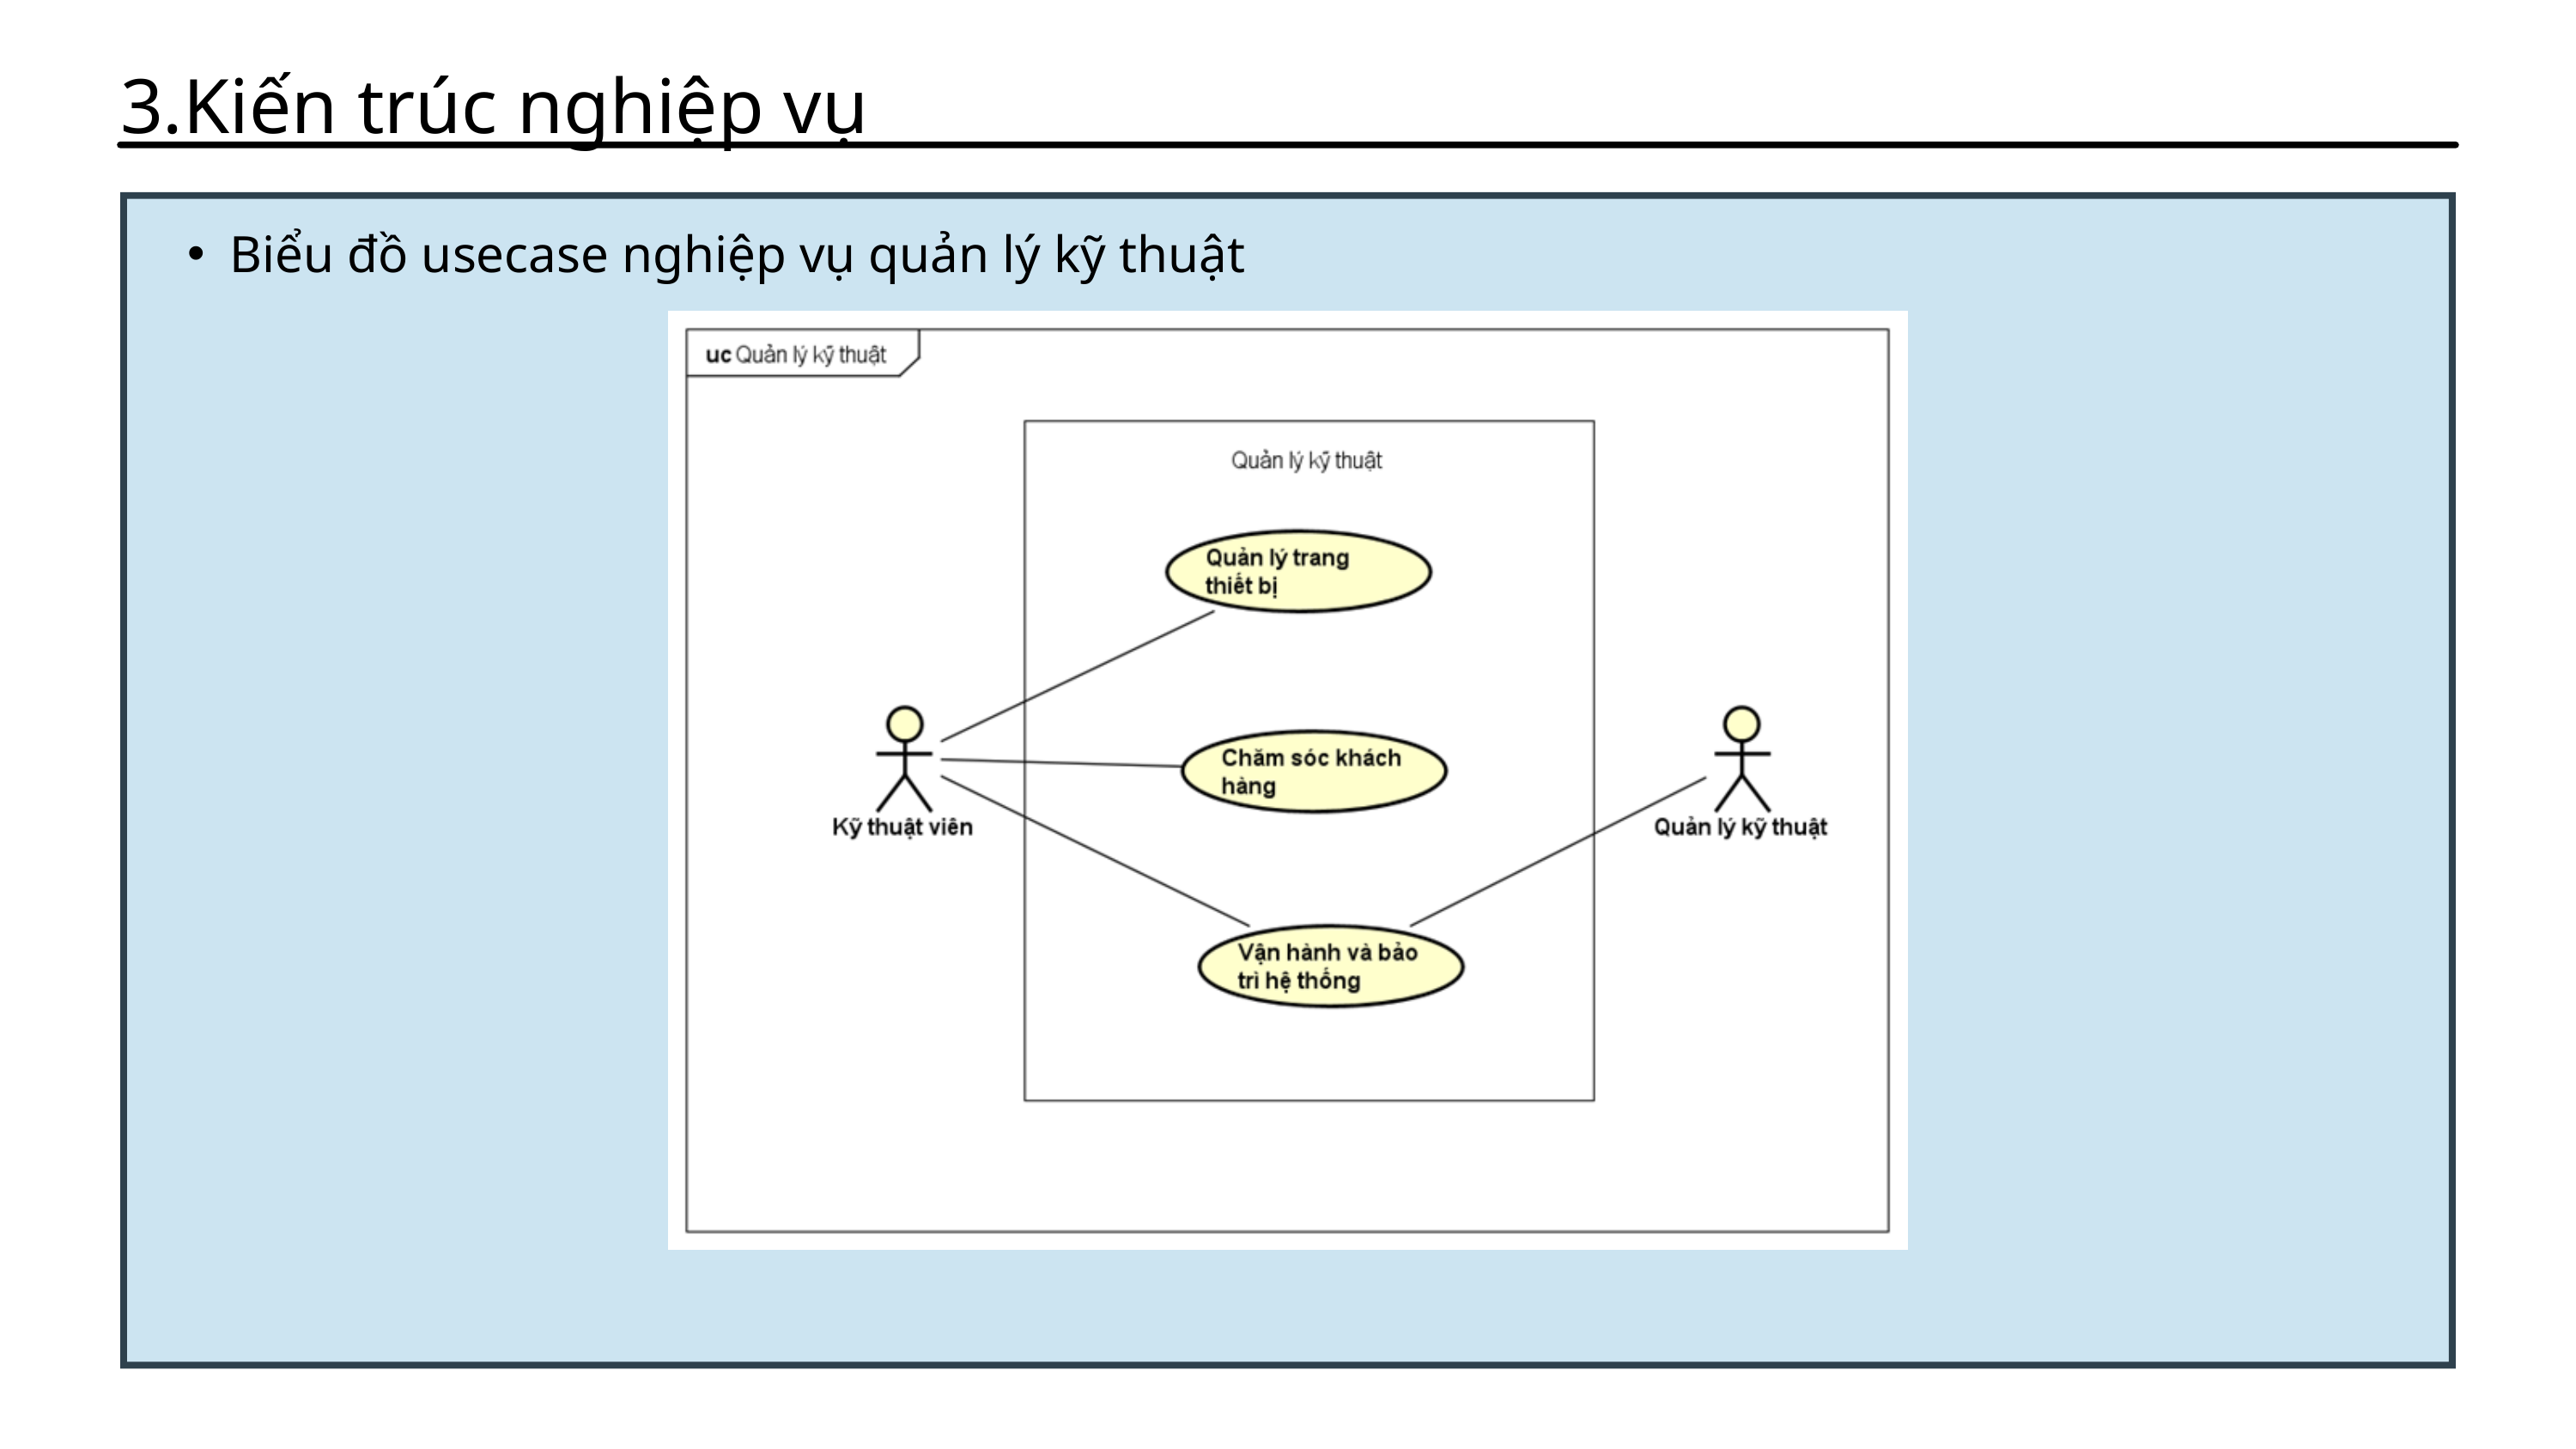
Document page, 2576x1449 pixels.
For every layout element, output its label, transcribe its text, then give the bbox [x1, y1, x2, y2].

text_box 3.Kiến trúc nghiệp vụ [120, 43, 2456, 149]
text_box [119, 191, 2457, 1369]
picture [668, 311, 1908, 1250]
